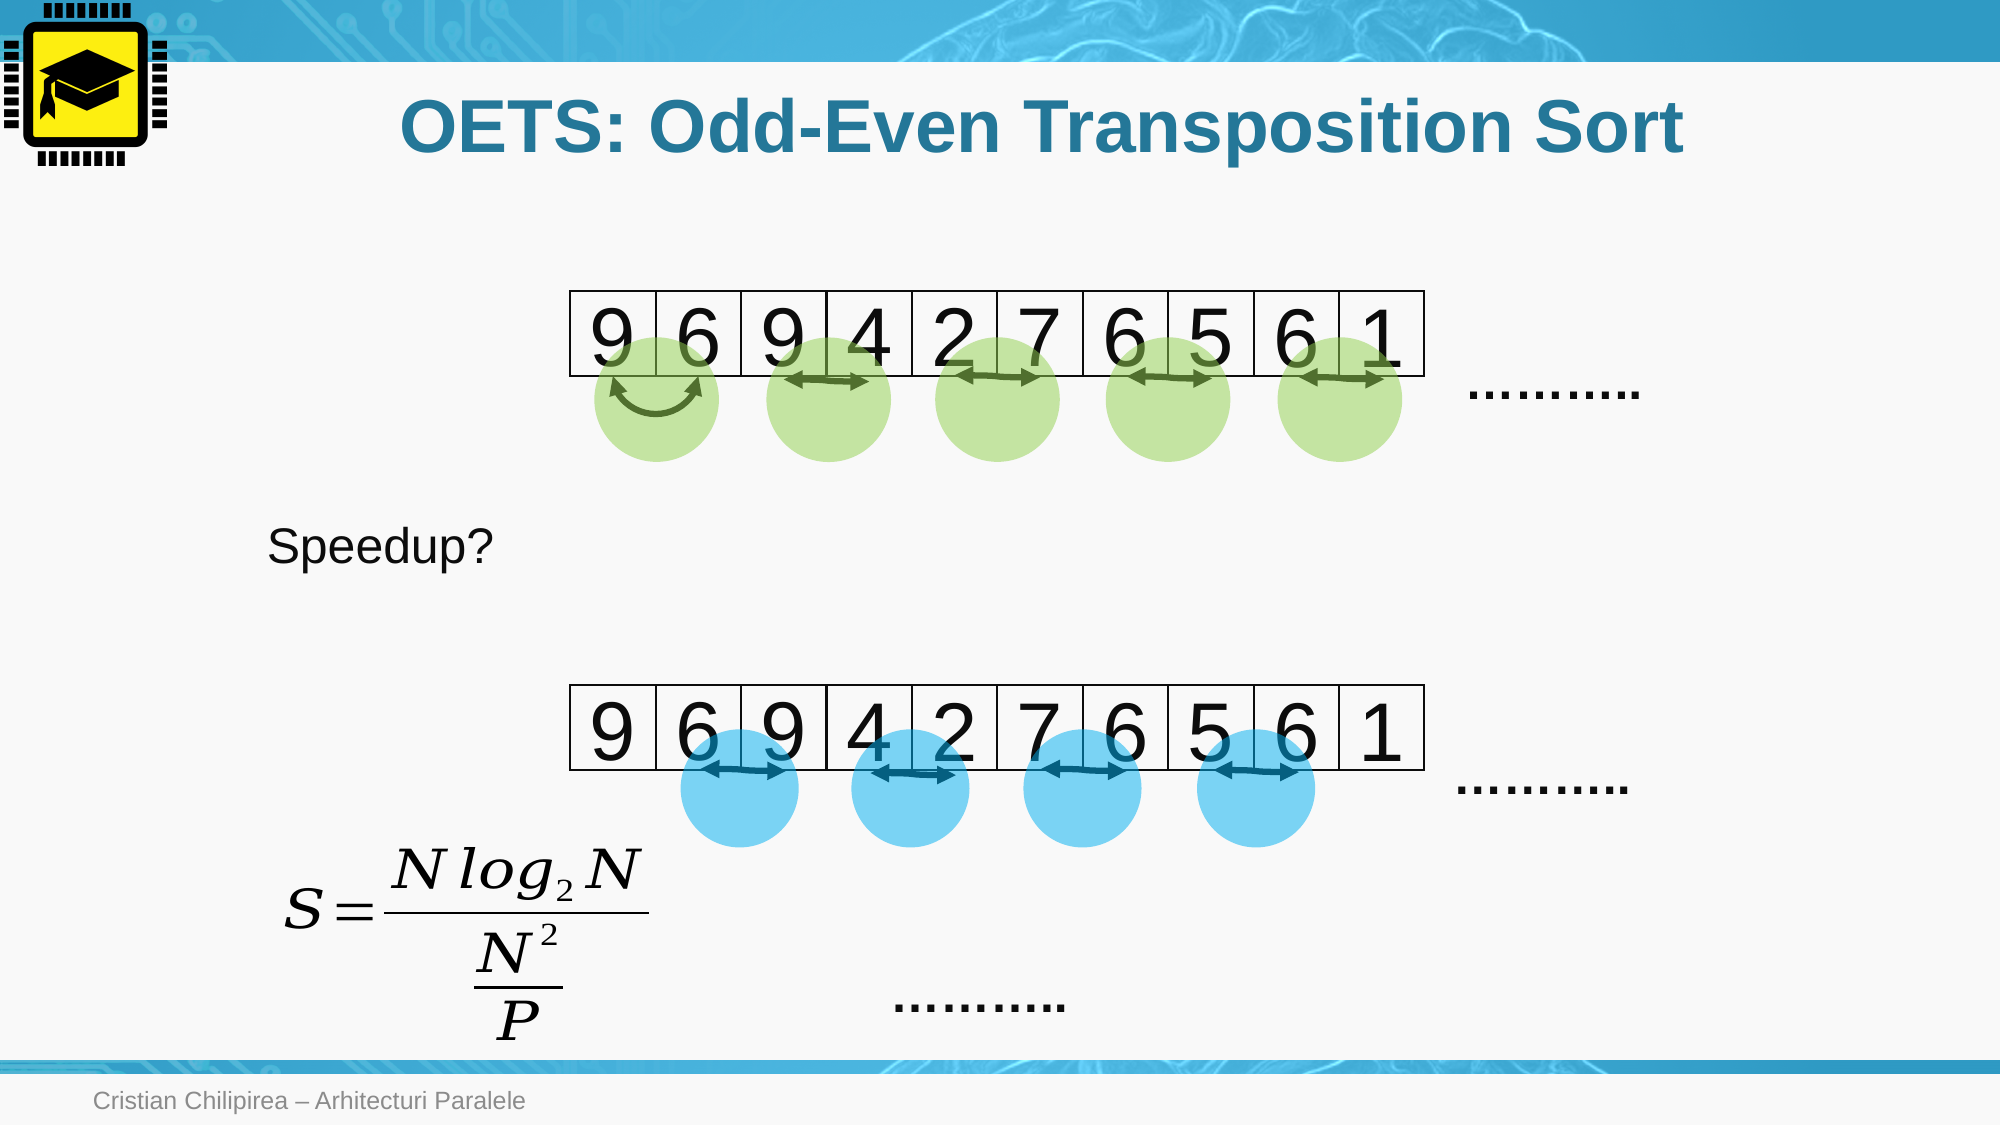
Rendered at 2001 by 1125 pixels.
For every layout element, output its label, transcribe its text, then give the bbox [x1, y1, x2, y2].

text_box 6 [1082, 684, 1167, 771]
text_box 6 [1082, 290, 1167, 377]
text_box [1104, 336, 1232, 463]
text_box 9 [569, 290, 655, 377]
text_box 6 [655, 684, 740, 771]
text_box 6 [655, 290, 740, 377]
text_box [679, 728, 800, 849]
text_box [765, 336, 893, 464]
text_box 9 [740, 684, 825, 771]
text_box 1 [1338, 290, 1425, 377]
text_box 1 [1338, 684, 1425, 771]
text_box [850, 728, 971, 849]
text_box 6 [1253, 684, 1338, 771]
text_box 5 [1167, 684, 1253, 771]
picture [0, 1060, 2000, 1074]
text_box 5 [1167, 290, 1253, 377]
text_box 9 [740, 290, 825, 377]
picture [0, 0, 2000, 166]
text_box ……….. [1449, 342, 1658, 418]
text_box 2 [911, 290, 996, 377]
text_box 7 [996, 684, 1082, 771]
text_box ……….. [875, 955, 1083, 1030]
text_box [1196, 728, 1317, 849]
text_box [593, 336, 720, 463]
text_box Speedup? [252, 506, 510, 642]
text_box 9 [569, 684, 655, 771]
text_box 4 [825, 684, 911, 771]
text_box 7 [996, 290, 1082, 377]
title OETS: Odd-Even Transposition Sort [170, 76, 1915, 180]
text_box ……….. [1438, 737, 1646, 812]
text_box 4 [825, 290, 911, 377]
text_box 2 [911, 684, 996, 771]
footer Cristian Chilipirea – Arhitecturi Paralele [77, 1073, 1338, 1125]
text_box 6 [1253, 290, 1338, 377]
text_box [934, 336, 1061, 463]
text_box [1276, 336, 1404, 463]
text_box [1022, 728, 1143, 849]
